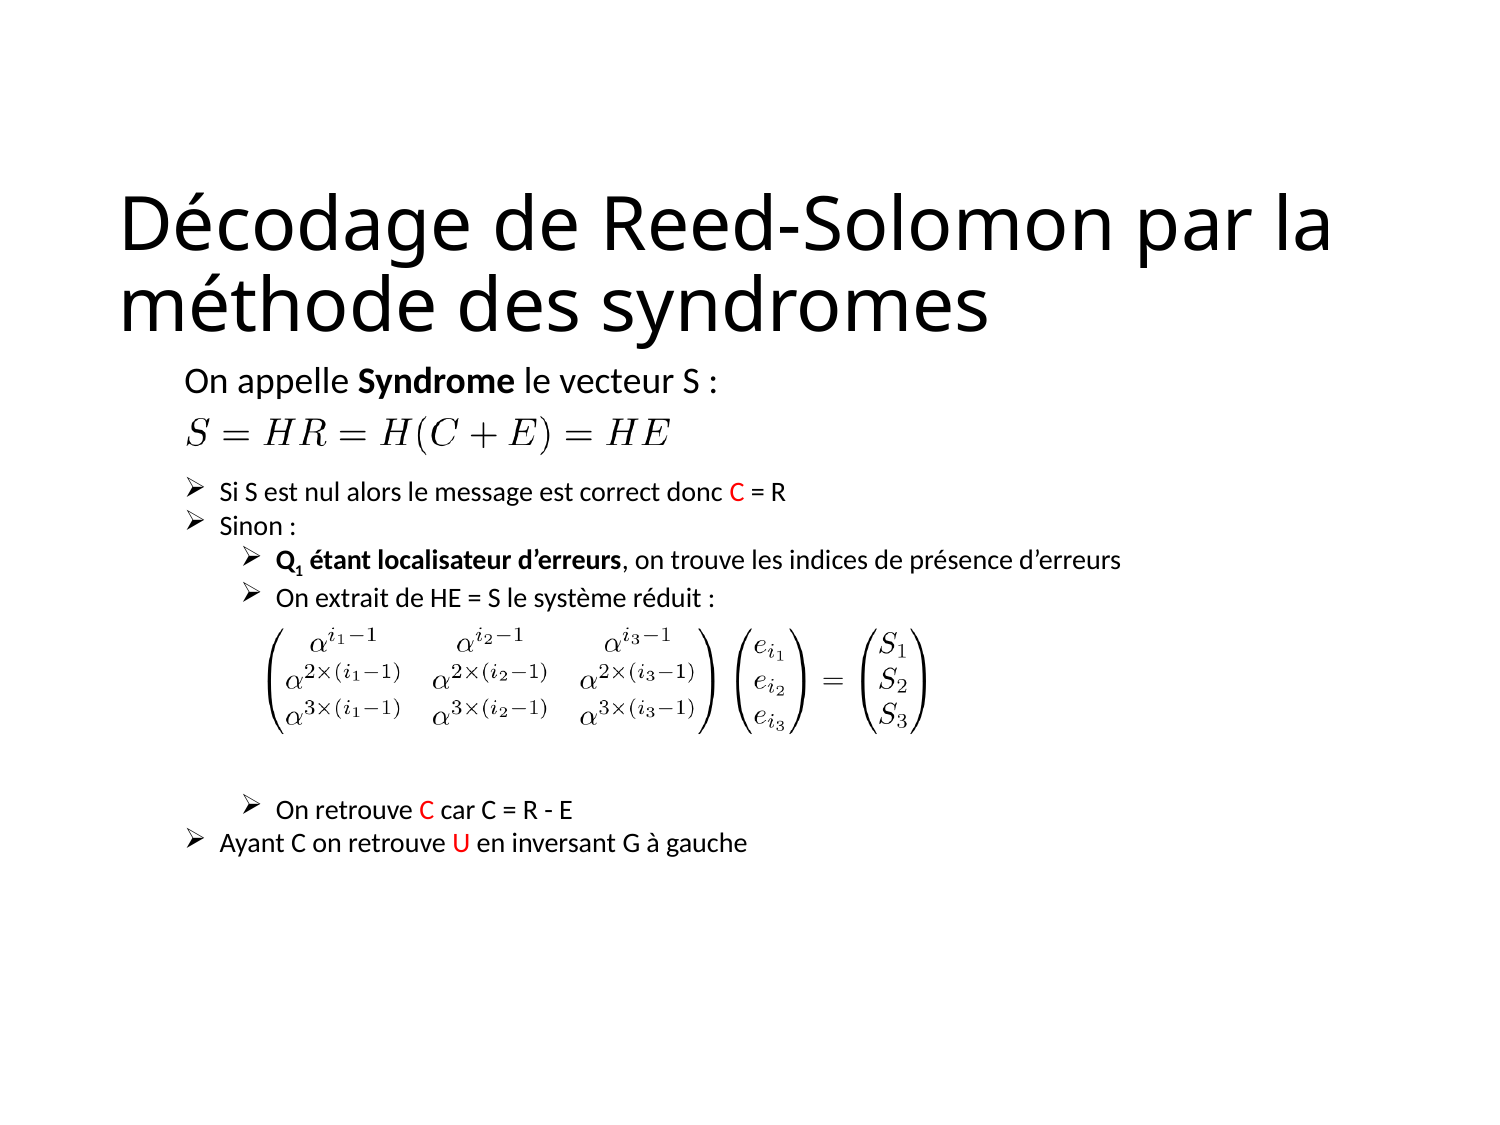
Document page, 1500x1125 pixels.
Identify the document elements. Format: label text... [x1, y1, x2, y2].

picture [141, 374, 717, 503]
text_box On appelle Syndrome le vecteur S : [169, 348, 745, 409]
title Décodage de Reed-Solomon par la méthode des syndromes [103, 185, 1397, 349]
text_box Si S est nul alors le message est correct donc C = R Sinon : Q1 étant localisateur d’erreurs, on trouve les indices de présence d’erreurs On extrait de HE = S le système réduit : On retrouve C car C = R - E Ayant C on retrouve U en inversant G à gauche [169, 466, 1359, 866]
picture [260, 621, 934, 740]
